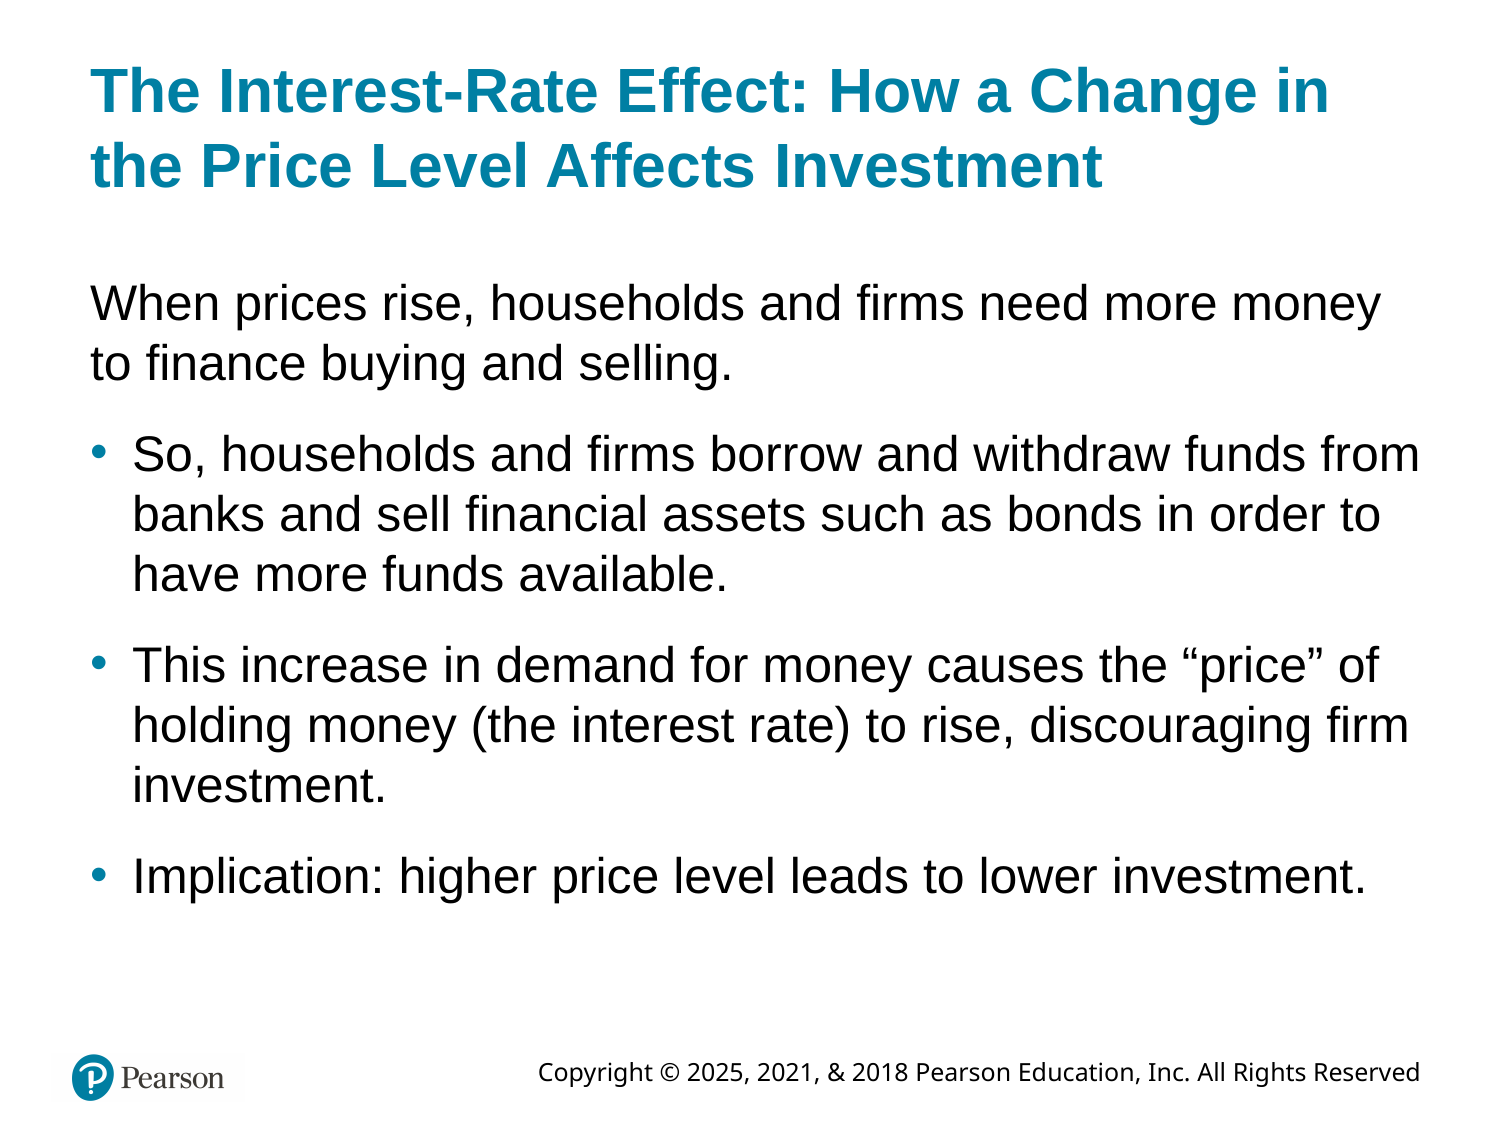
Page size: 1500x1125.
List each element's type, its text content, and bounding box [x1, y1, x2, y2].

picture [51, 1053, 245, 1102]
list When prices rise, households and firms need more money to finance buying and selling. So, households and firms borrow and withdraw funds from banks and sell financial assets such as bonds in order to have more funds available. This increase in demand for money causes the “price” of holding money (the interest rate) to rise, discouraging firm investment. Implication: higher price level leads to lower investment. [75, 255, 1448, 1021]
title The Interest-Rate Effect: How a Change in the Price Level Affects Investment [75, 35, 1425, 216]
